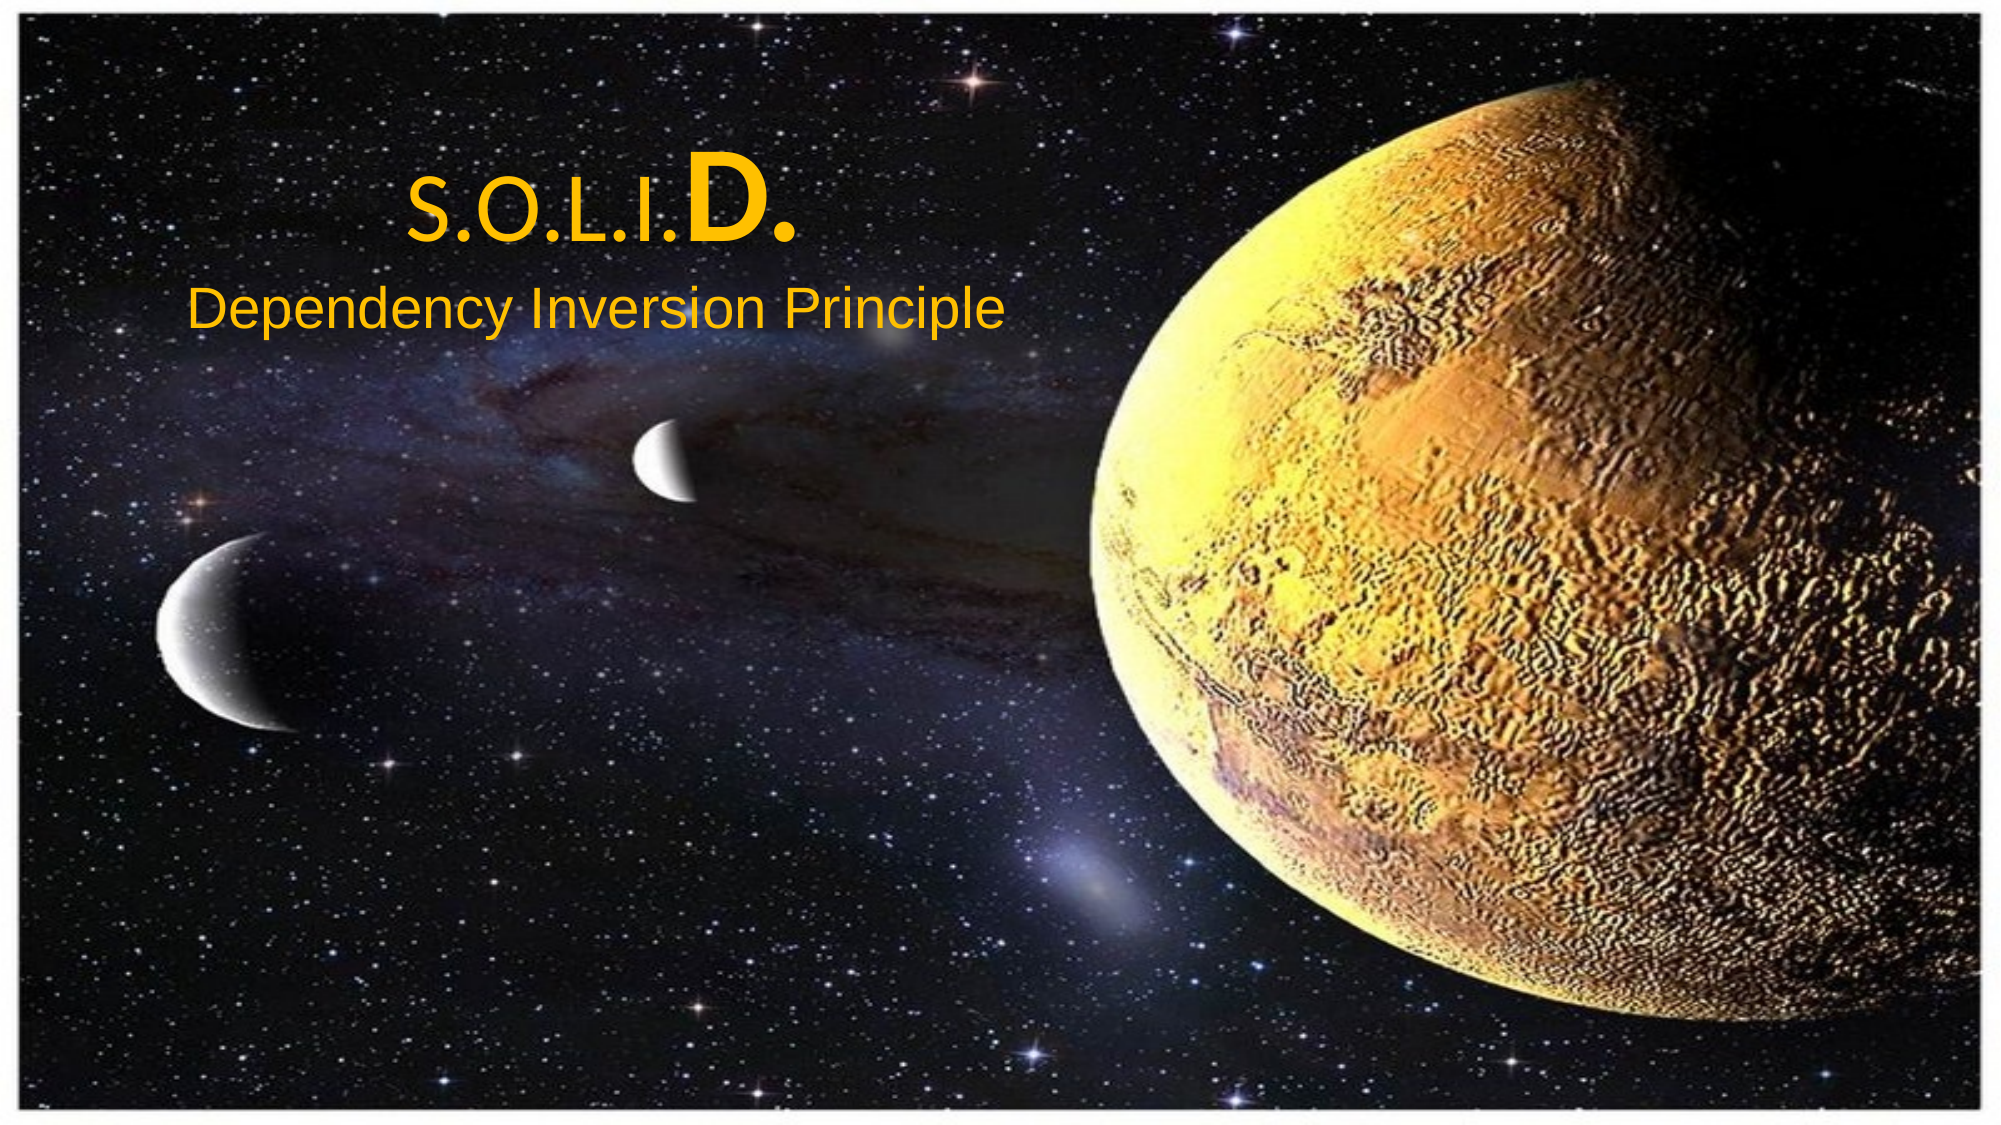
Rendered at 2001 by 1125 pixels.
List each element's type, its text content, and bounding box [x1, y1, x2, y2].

text_box Dependency Inversion Principle [171, 277, 1038, 348]
text_box S.O.L.I.D. [171, 96, 1038, 277]
picture [0, 0, 2001, 1125]
